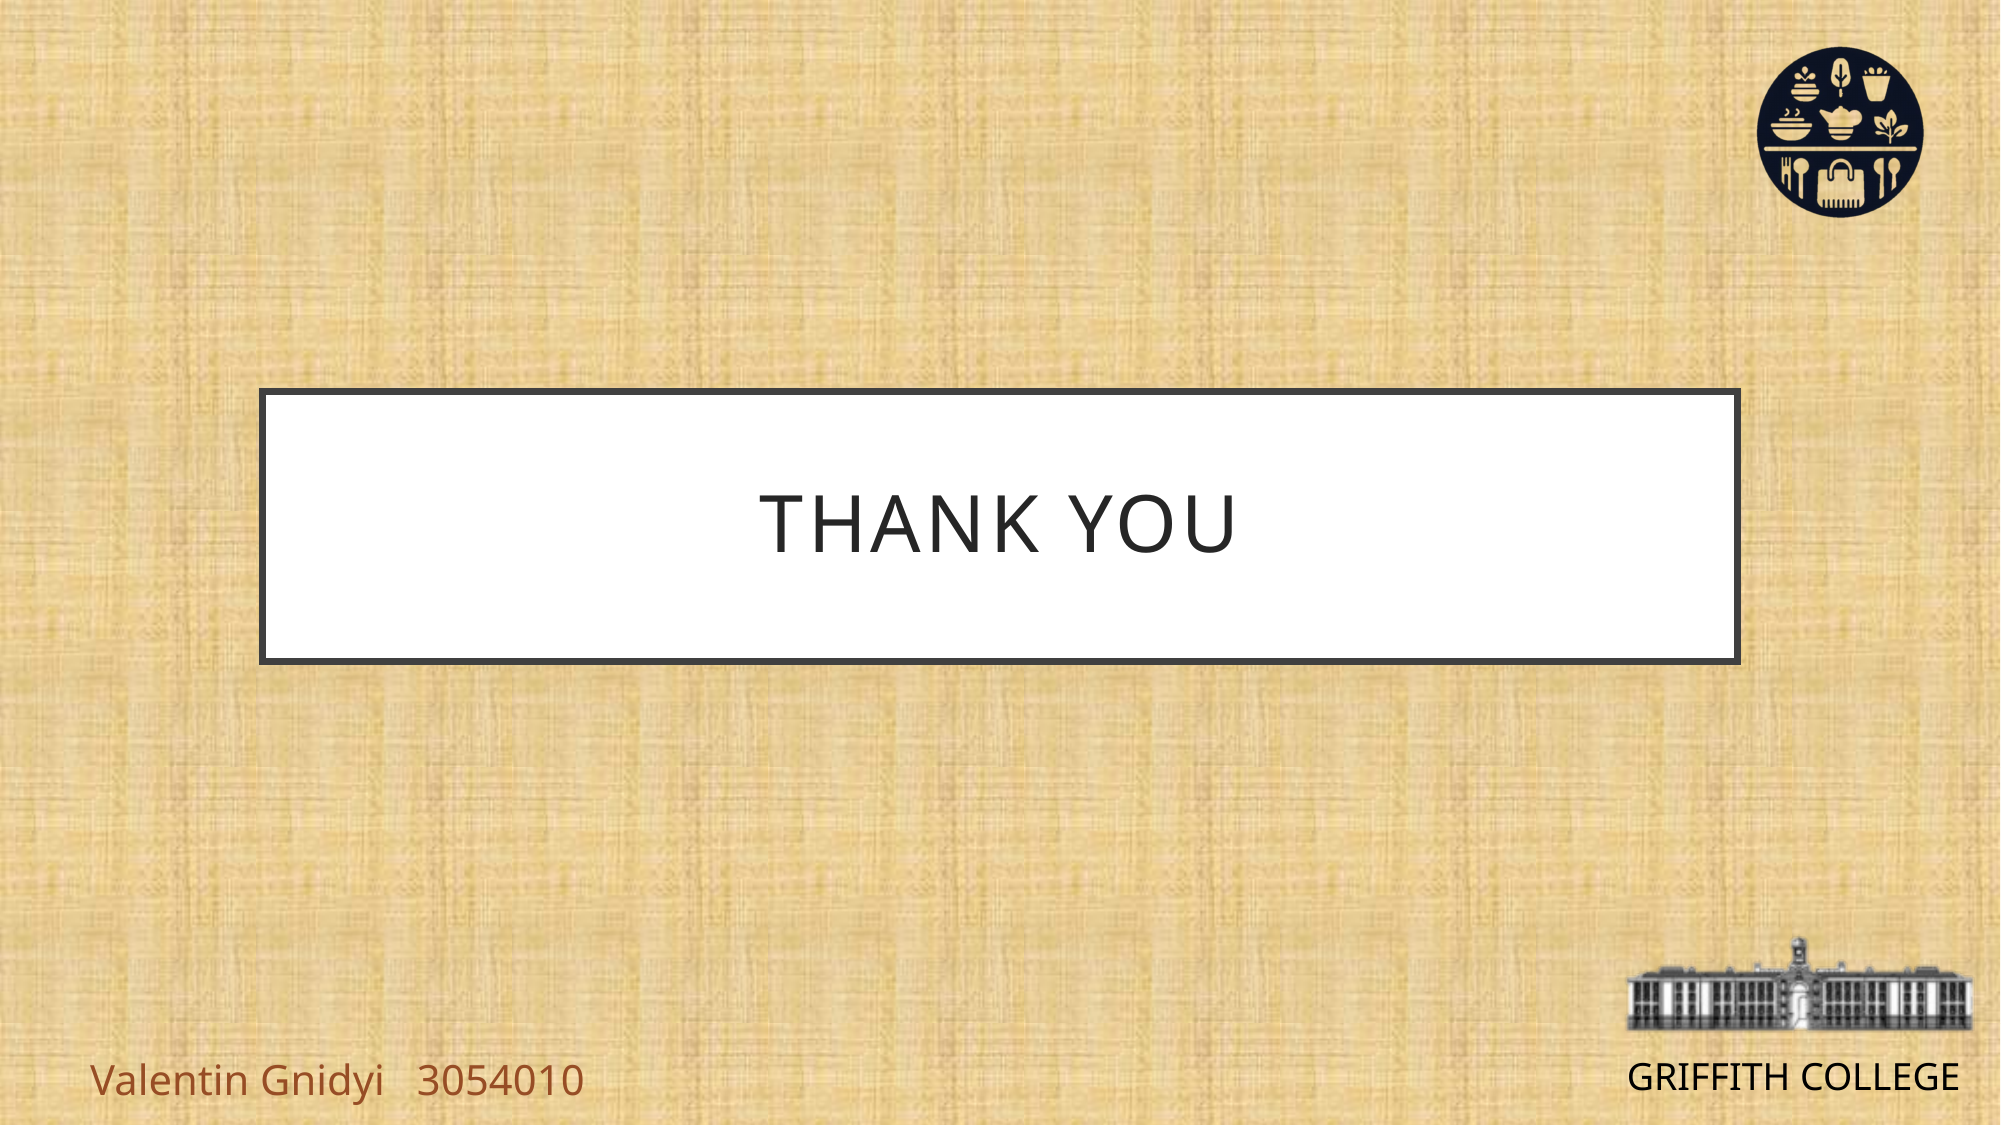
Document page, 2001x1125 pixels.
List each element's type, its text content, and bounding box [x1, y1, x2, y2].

text_box GRIFFITH COLLEGE [1612, 1077, 1982, 1106]
title Thank you [259, 388, 1741, 665]
picture [0, 0, 2001, 1125]
list Valentin Gnidyi 3054010 [61, 1045, 614, 1125]
